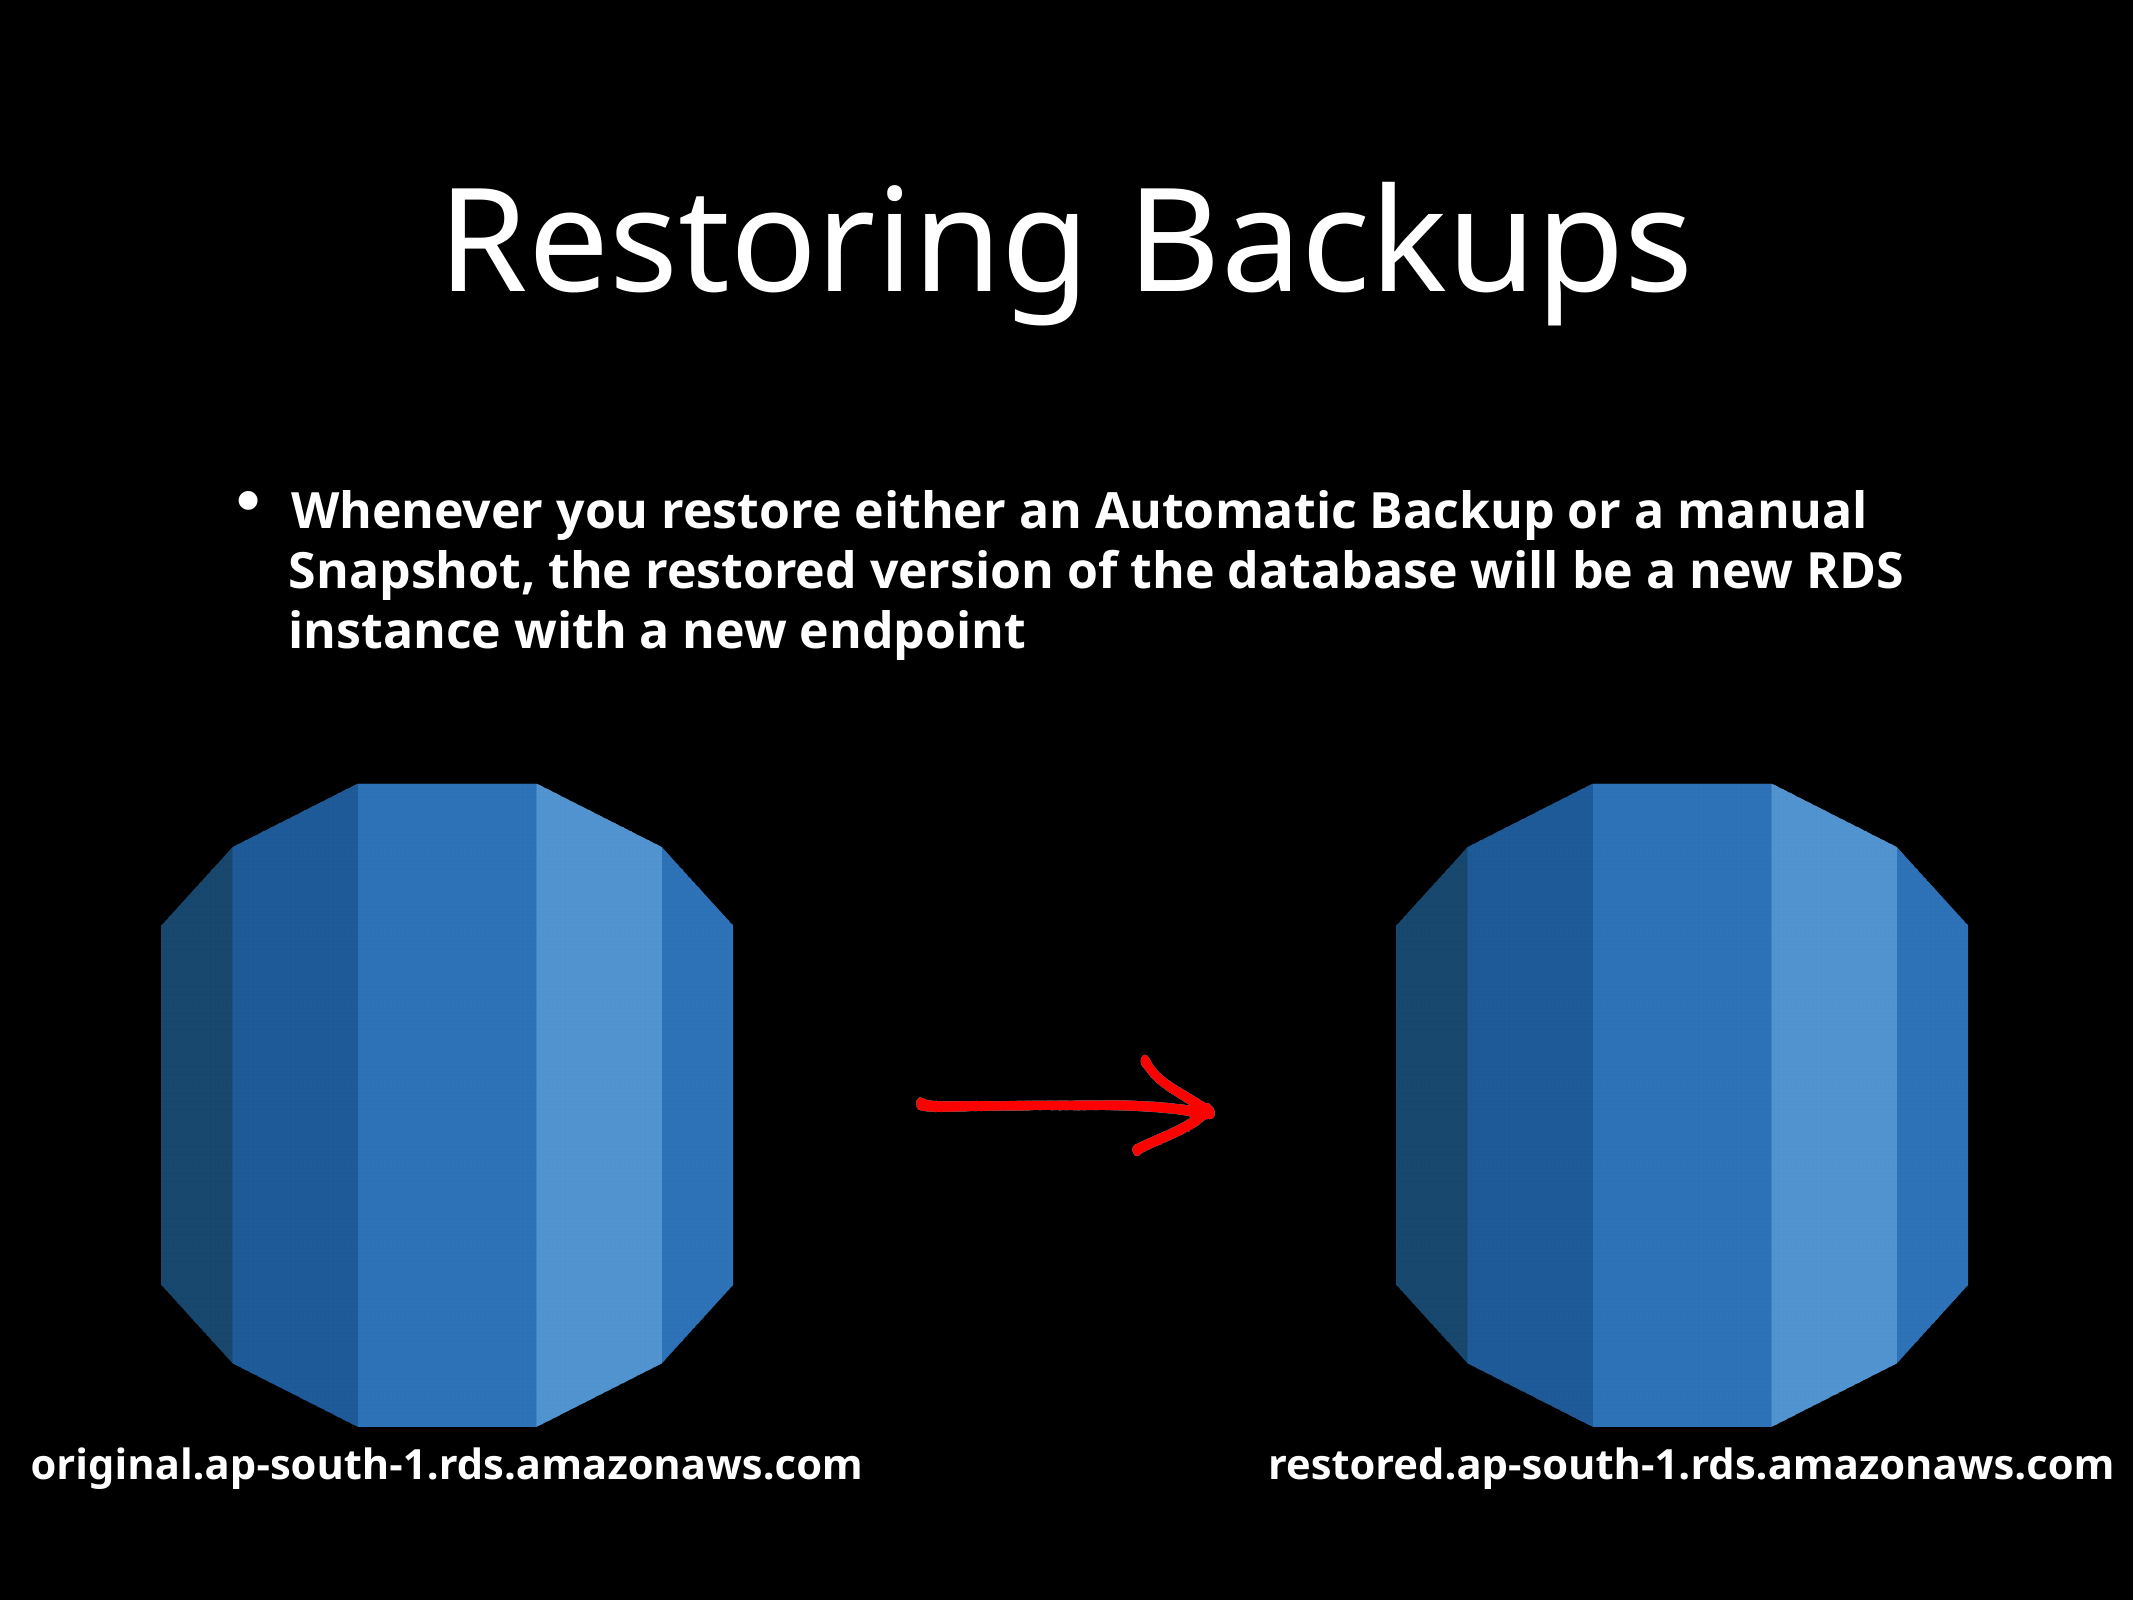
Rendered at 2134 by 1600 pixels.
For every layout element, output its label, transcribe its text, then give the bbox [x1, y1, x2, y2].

text_box Whenever you restore either an Automatic Backup or a manual Snapshot, the restored version of the database will be a new RDS instance with a new endpoint [228, 470, 1913, 667]
title Restoring Backups [207, 0, 1926, 330]
picture [0, 658, 2129, 1552]
